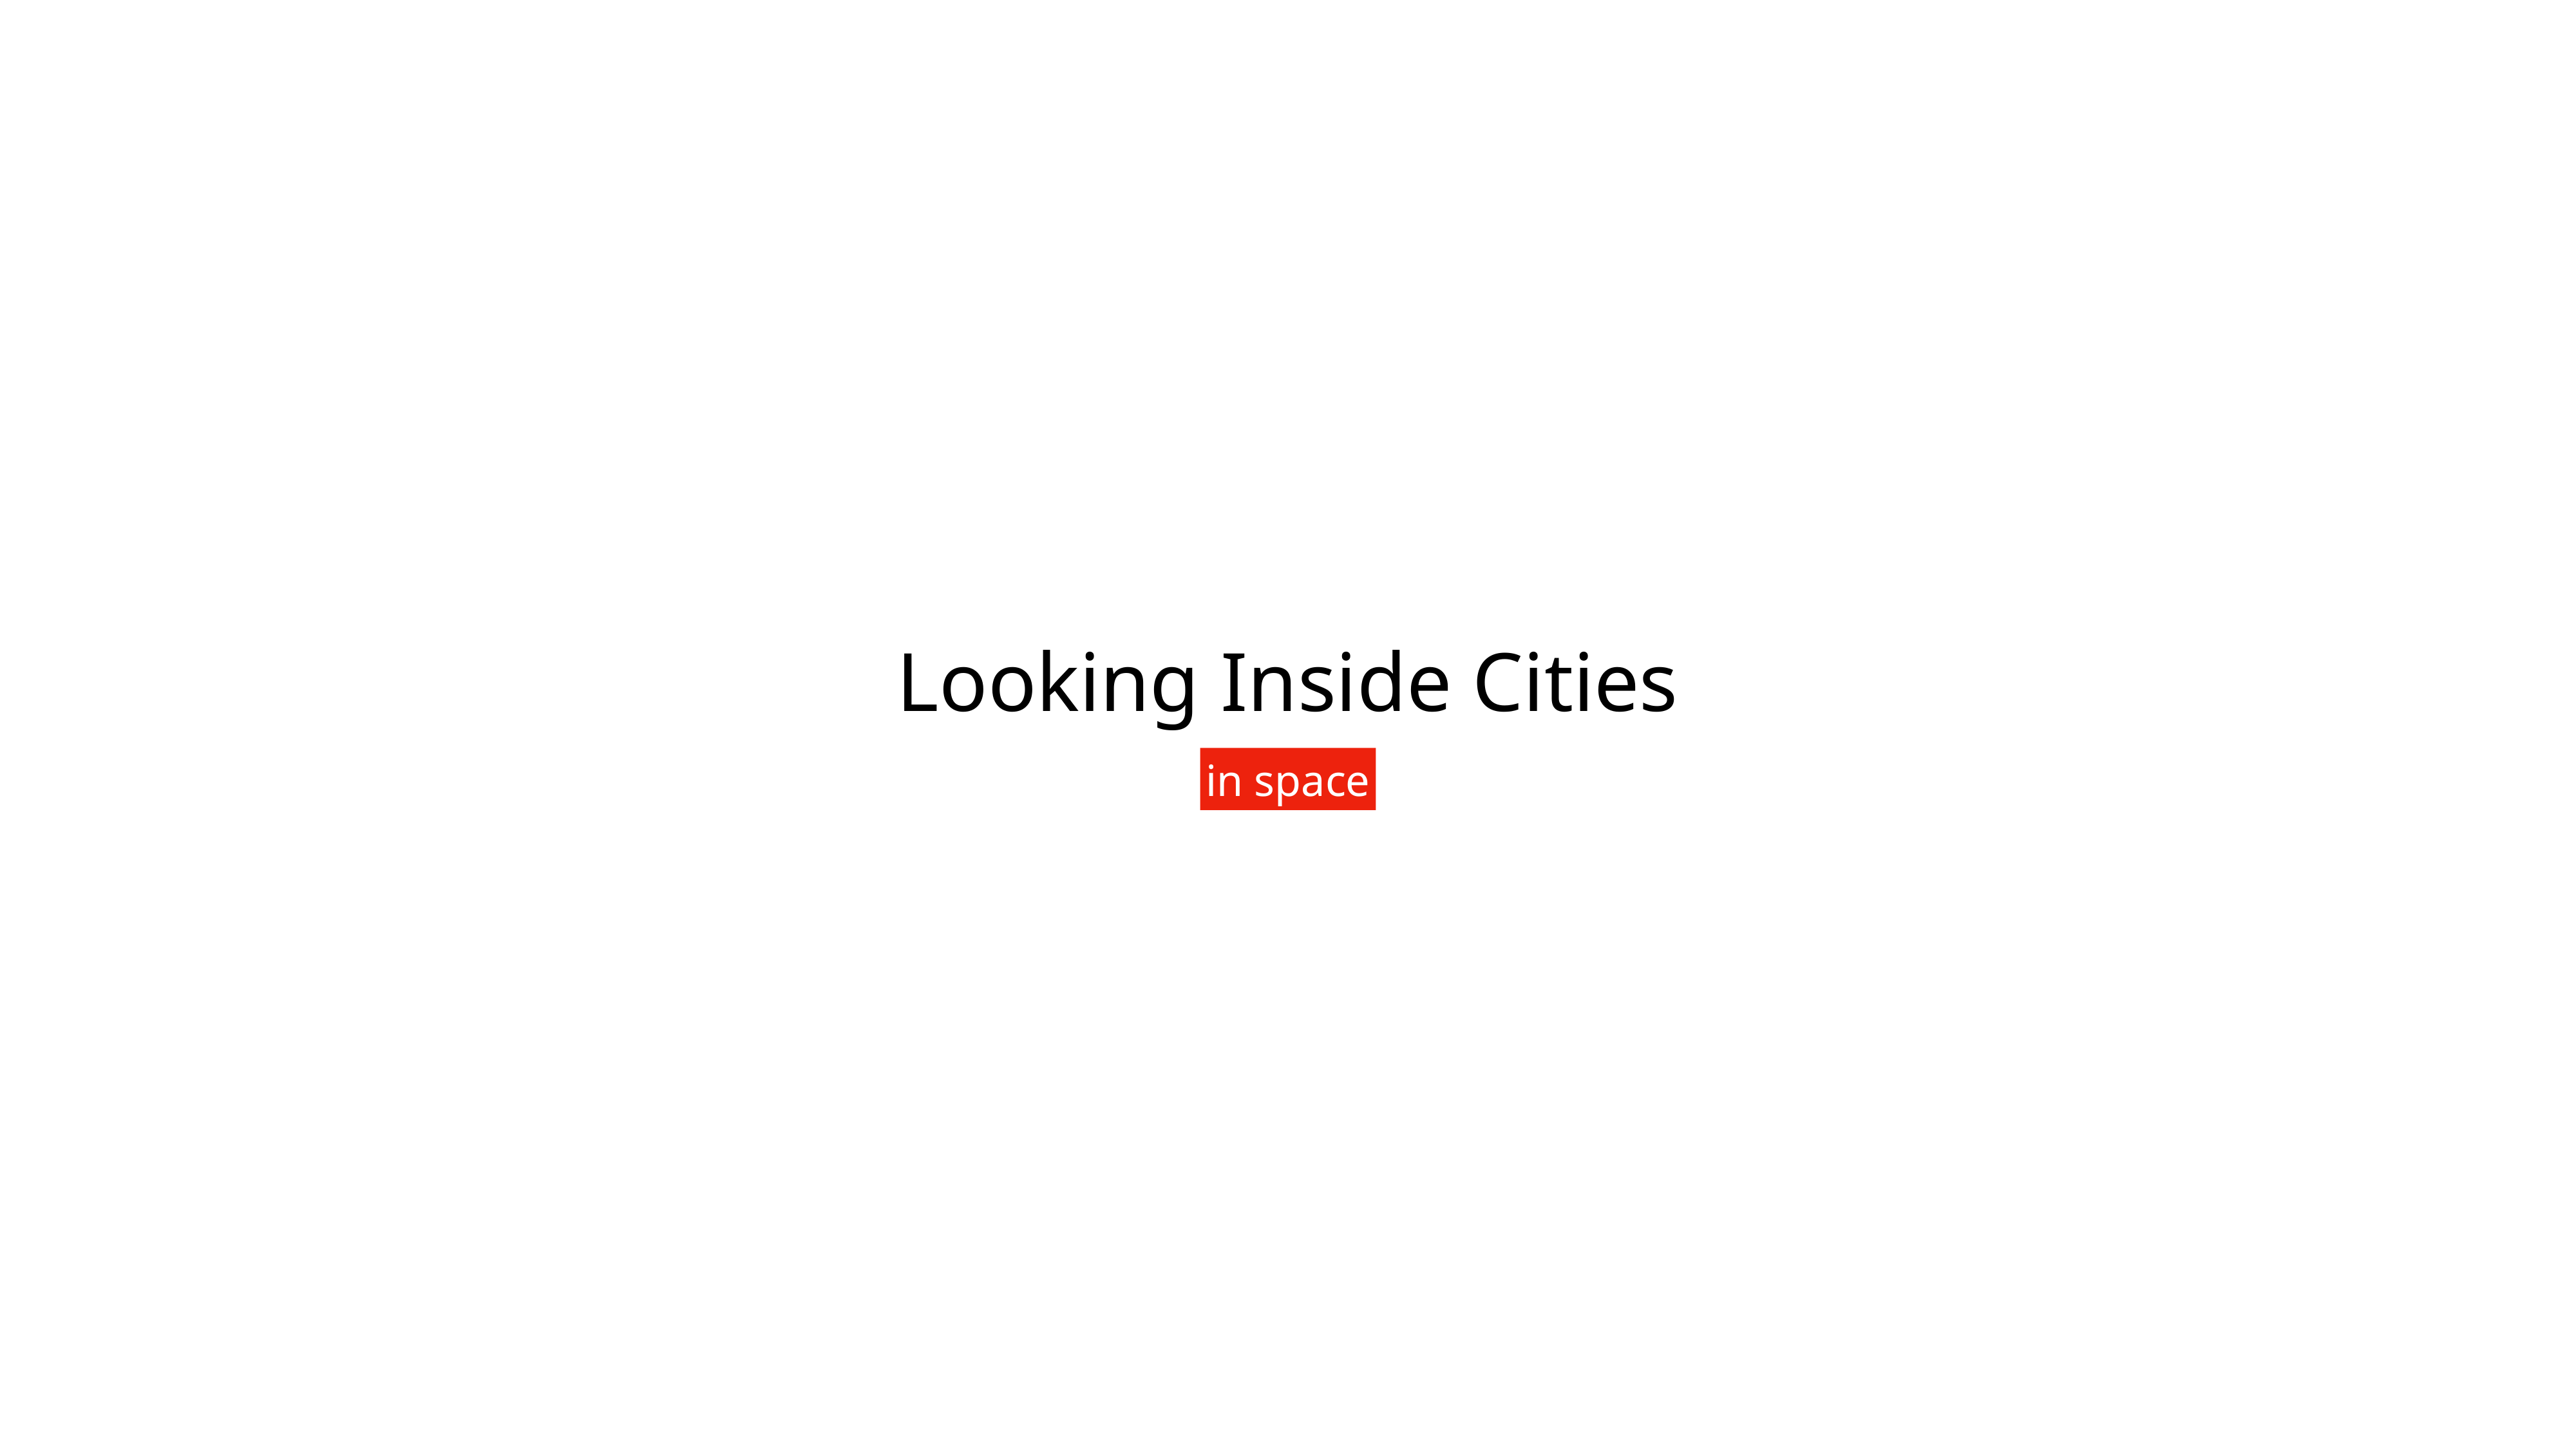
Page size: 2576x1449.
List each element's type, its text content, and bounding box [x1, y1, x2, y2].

text_box in space [1200, 748, 1376, 810]
list Looking Inside Cities [510, 623, 2066, 736]
